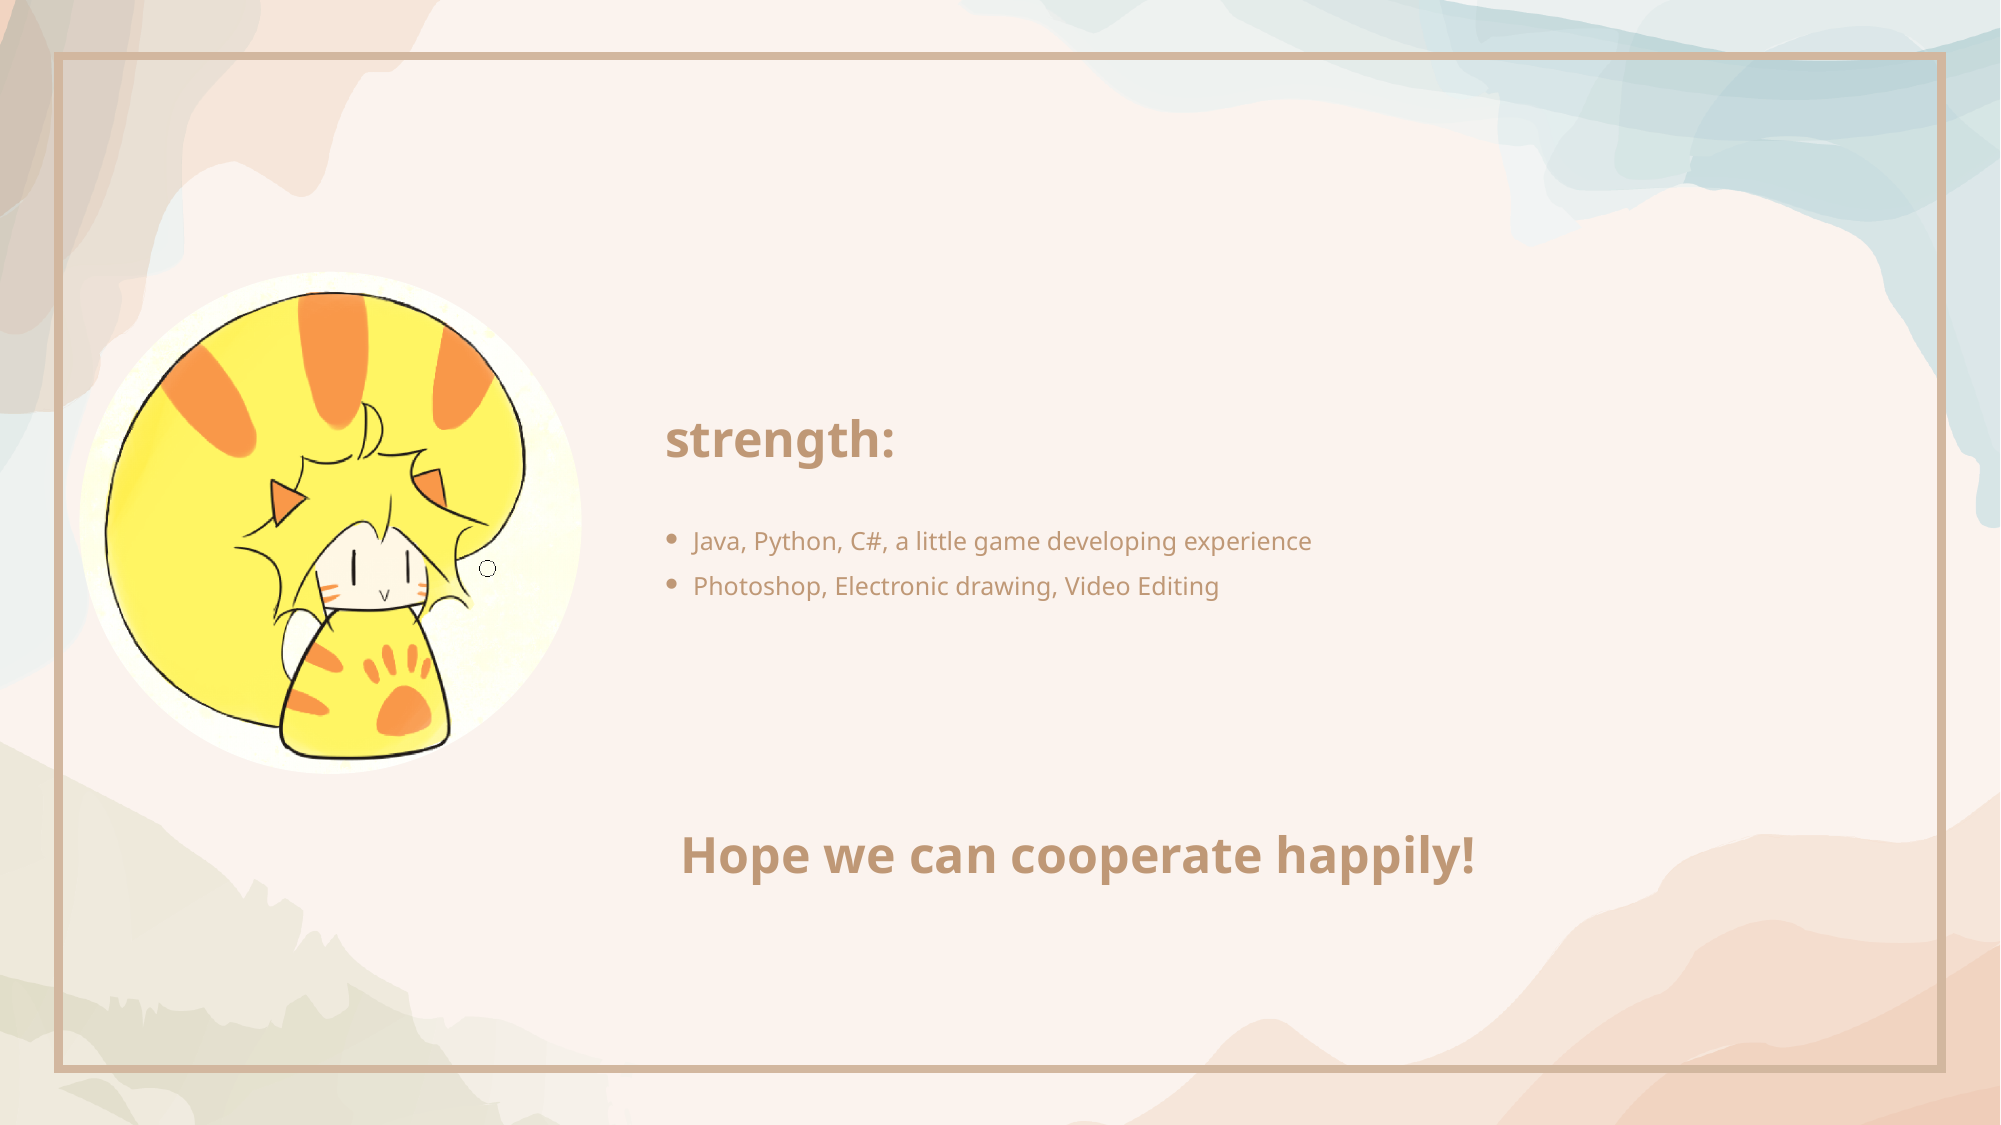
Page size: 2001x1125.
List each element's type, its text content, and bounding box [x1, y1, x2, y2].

text_box [232, 80, 822, 686]
text_box Java, Python, C#, a little game developing experience Photoshop, Electronic drawing, Video Editing [728, 503, 1650, 609]
picture [0, 0, 2001, 1125]
text_box Hope we can cooperate happily! [665, 785, 2000, 891]
text_box strength: [650, 369, 1985, 475]
